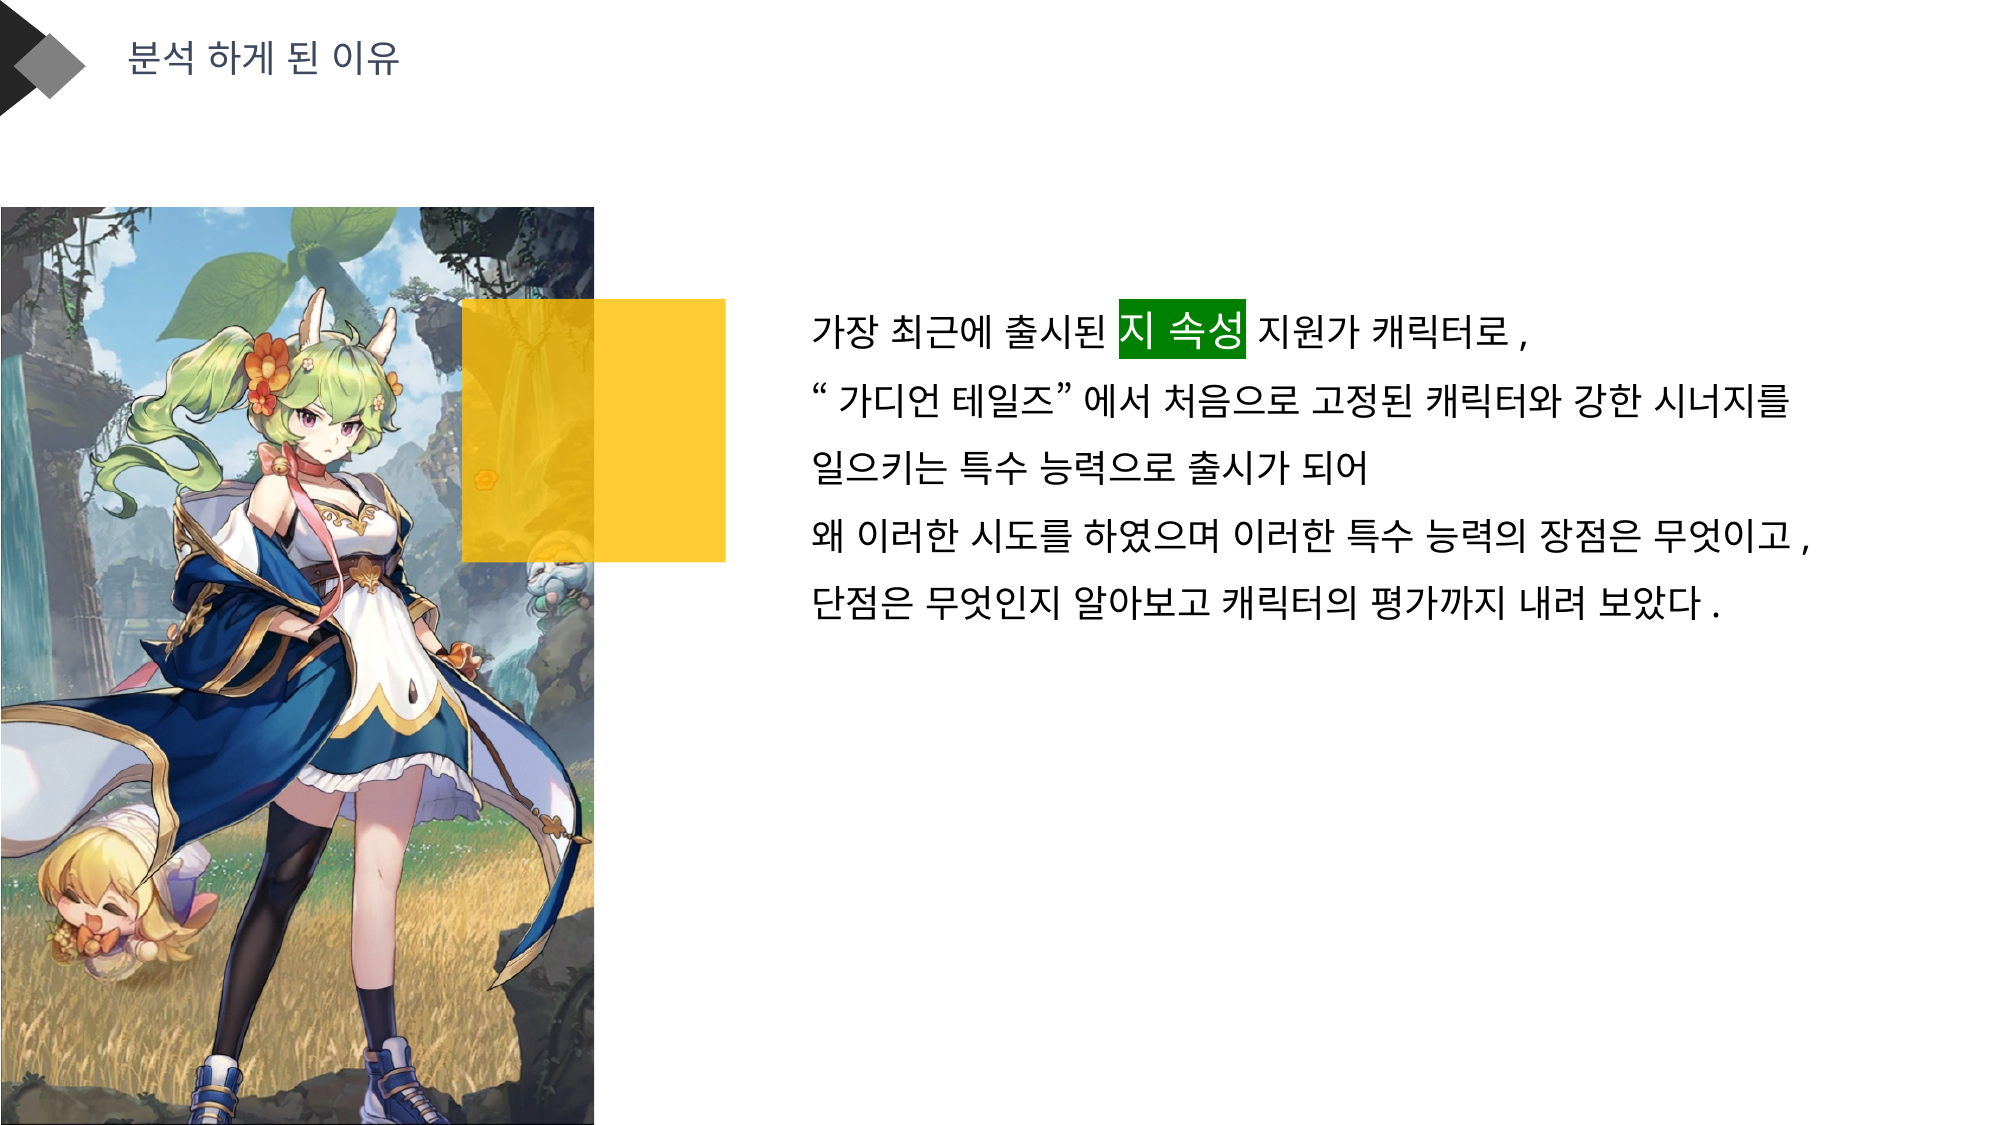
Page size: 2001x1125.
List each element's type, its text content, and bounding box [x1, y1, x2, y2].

picture [0, 207, 756, 1125]
text_box [461, 298, 727, 369]
text_box 가장 최근에 출시된 지 속성 지원가 캐릭터로, “가디언 테일즈” 에서 처음으로 고정된 캐릭터와 강한 시너지를 일으키는 특수 능력으로 출시가 되어 왜 이러한 시도를 하였으며 이러한 특수 능력의 장점은 무엇이고, 단점은 무엇인지 알아보고 캐릭터의 평가까지 내려 보았다. [796, 272, 2000, 633]
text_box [0, 0, 86, 117]
text_box 분석 하게 된 이유 [113, 27, 634, 88]
